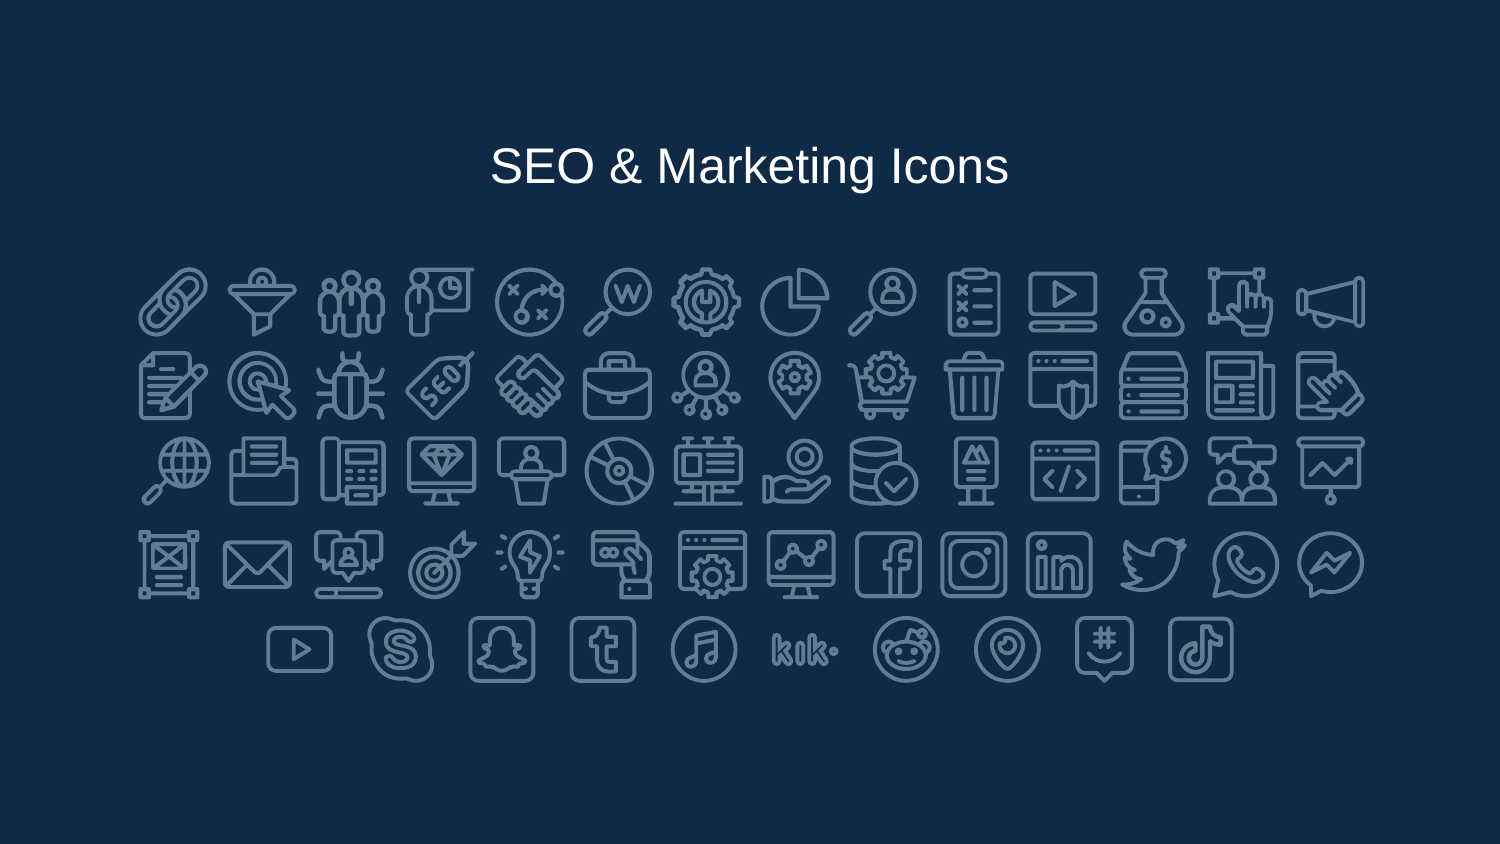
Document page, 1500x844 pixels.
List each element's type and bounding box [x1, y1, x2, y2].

text_box [1120, 537, 1187, 593]
text_box [320, 436, 387, 506]
text_box [1028, 350, 1098, 421]
text_box [973, 615, 1042, 684]
text_box [1119, 267, 1188, 337]
text_box [771, 632, 839, 667]
text_box [406, 436, 477, 506]
text_box [768, 350, 822, 421]
text_box [947, 267, 1002, 337]
text_box [468, 615, 536, 684]
text_box [1118, 436, 1189, 506]
text_box [227, 350, 297, 421]
text_box [1296, 530, 1365, 599]
text_box [315, 351, 386, 421]
text_box [408, 530, 477, 600]
text_box [367, 615, 435, 684]
text_box [141, 436, 211, 506]
text_box [227, 267, 297, 337]
text_box [1296, 275, 1366, 329]
text_box [1028, 271, 1098, 333]
text_box [1207, 436, 1278, 506]
text_box [671, 350, 742, 421]
text_box [670, 615, 738, 684]
text_box [671, 267, 742, 338]
text_box [1296, 351, 1365, 421]
text_box [590, 529, 653, 600]
text_box [943, 350, 1006, 421]
text_box [138, 267, 208, 337]
text_box [497, 436, 567, 506]
text_box [849, 436, 919, 506]
text_box [762, 438, 832, 504]
text_box [494, 267, 565, 337]
text_box [584, 436, 655, 506]
text_box [673, 436, 744, 506]
text_box [495, 529, 565, 600]
text_box [582, 267, 653, 337]
text_box [1295, 436, 1366, 506]
text_box [759, 267, 830, 337]
text_box [1205, 350, 1276, 421]
text_box [855, 531, 922, 599]
text_box [222, 540, 292, 589]
text_box [266, 625, 334, 674]
text_box [872, 615, 940, 684]
text_box [1212, 530, 1280, 599]
text_box [313, 529, 384, 600]
text_box [846, 350, 918, 421]
text_box [582, 351, 652, 420]
text_box [1030, 440, 1100, 502]
title [171, 118, 1328, 198]
text_box [404, 350, 476, 421]
text_box [953, 436, 999, 506]
text_box [317, 269, 386, 338]
text_box [1025, 530, 1093, 599]
text_box [1207, 267, 1274, 337]
text_box [1118, 350, 1189, 421]
text_box [1167, 616, 1234, 683]
text_box [229, 436, 299, 506]
text_box [404, 267, 475, 337]
text_box [847, 267, 918, 337]
text_box [138, 529, 200, 600]
text_box [1074, 615, 1135, 684]
text_box [138, 350, 210, 421]
text_box [569, 615, 637, 684]
text_box [677, 529, 748, 600]
text_box [495, 353, 565, 418]
text_box [766, 529, 836, 600]
text_box [940, 530, 1008, 599]
